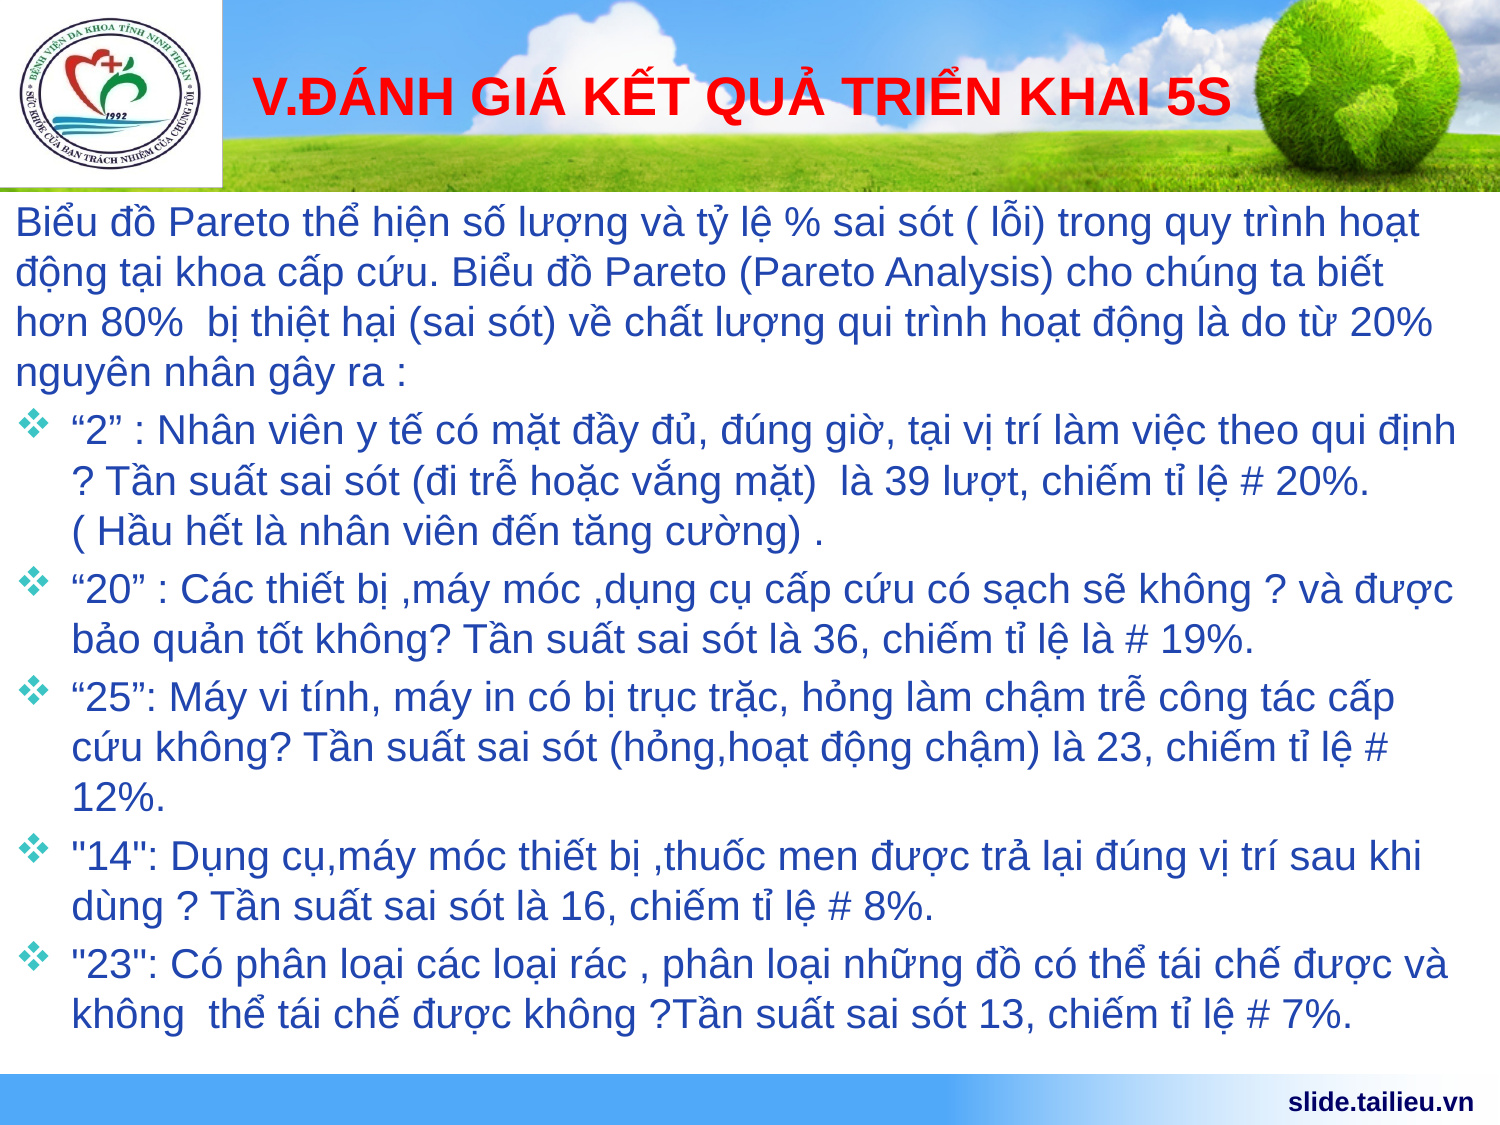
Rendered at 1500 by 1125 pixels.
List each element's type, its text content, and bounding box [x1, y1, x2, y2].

picture [0, 0, 1500, 192]
title V.ĐÁNH GIÁ KẾT QUẢ TRIỂN KHAI 5S [228, 47, 1350, 140]
list Biểu đồ Pareto thể hiện số lượng và tỷ lệ % sai sót ( lỗi) trong quy trình hoạt động tại khoa cấp cứu. Biểu đồ Pareto (Pareto Analysis) cho chúng ta biết hơn 80% bị thiệt hại (sai sót) về chất lượng qui trình hoạt động là do từ 20% nguyên nhân gây ra : “2” : Nhân viên y tế có mặt đầy đủ, đúng giờ, tại vị trí làm việc theo qui định ? Tần suất sai sót (đi trễ hoặc vắng mặt) là 39 lượt, chiếm tỉ lệ # 20%. ( Hầu hết là nhân viên đến tăng cường) . “20” : Các thiết bị ,máy móc ,dụng cụ cấp cứu có sạch sẽ không ? và được bảo quản tốt không? Tần suất sai sót là 36, chiếm tỉ lệ là # 19%. “25”: Máy vi tính, máy in có bị trục trặc, hỏng làm chậm trễ công tác cấp cứu không? Tần suất sai sót (hỏng,hoạt động chậm) là 23, chiếm tỉ lệ # 12%. "14": Dụng cụ,máy móc thiết bị ,thuốc men được trả lại đúng vị trí sau khi dùng ? Tần suất sai sót là 16, chiếm tỉ lệ # 8%. "23": Có phân loại các loại rác , phân loại những đồ có thể tái chế được và không thể tái chế được không ?Tần suất sai sót 13, chiếm tỉ lệ # 7%. [0, 187, 1475, 1075]
